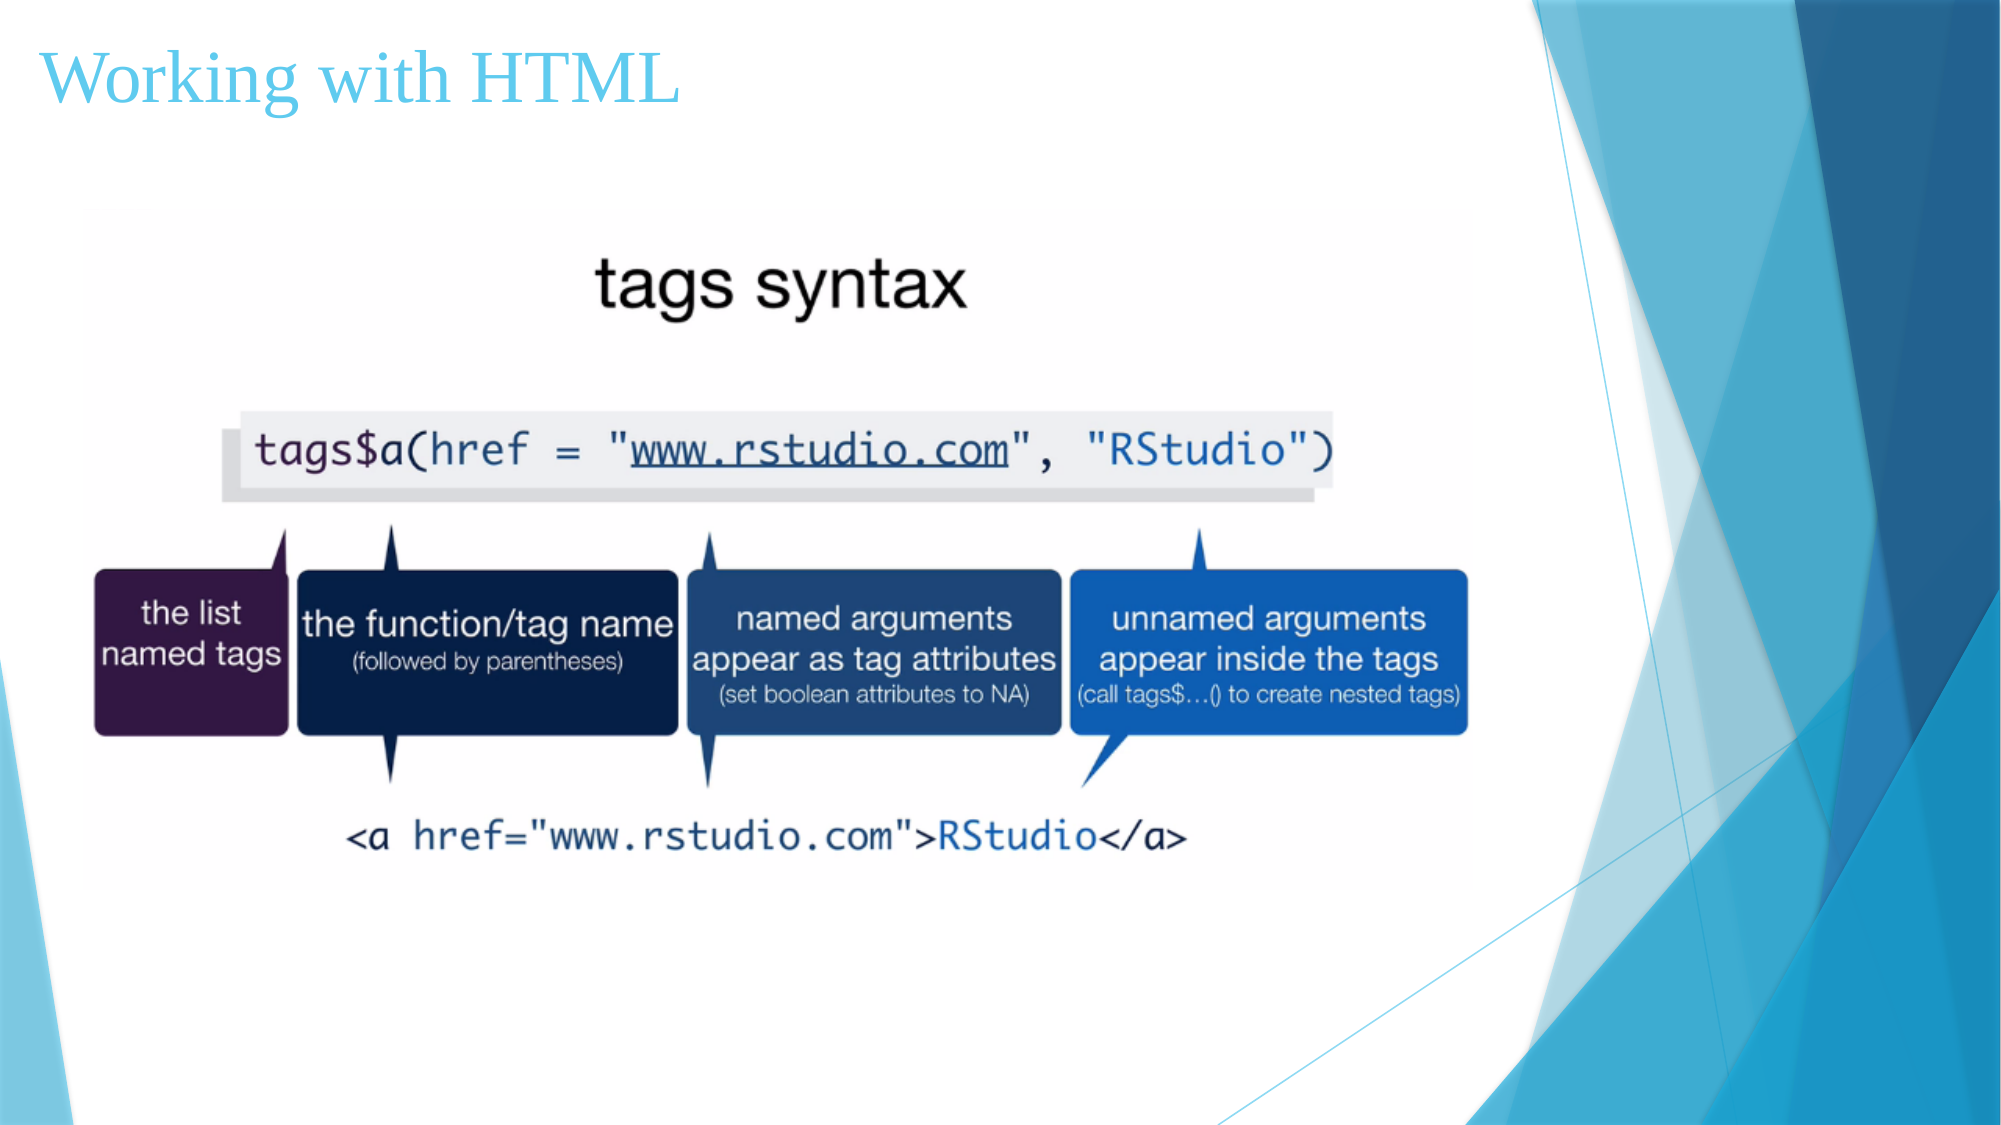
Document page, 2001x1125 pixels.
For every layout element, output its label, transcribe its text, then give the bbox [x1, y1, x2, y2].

picture [83, 208, 1474, 891]
title Working with HTML [24, 19, 1435, 140]
